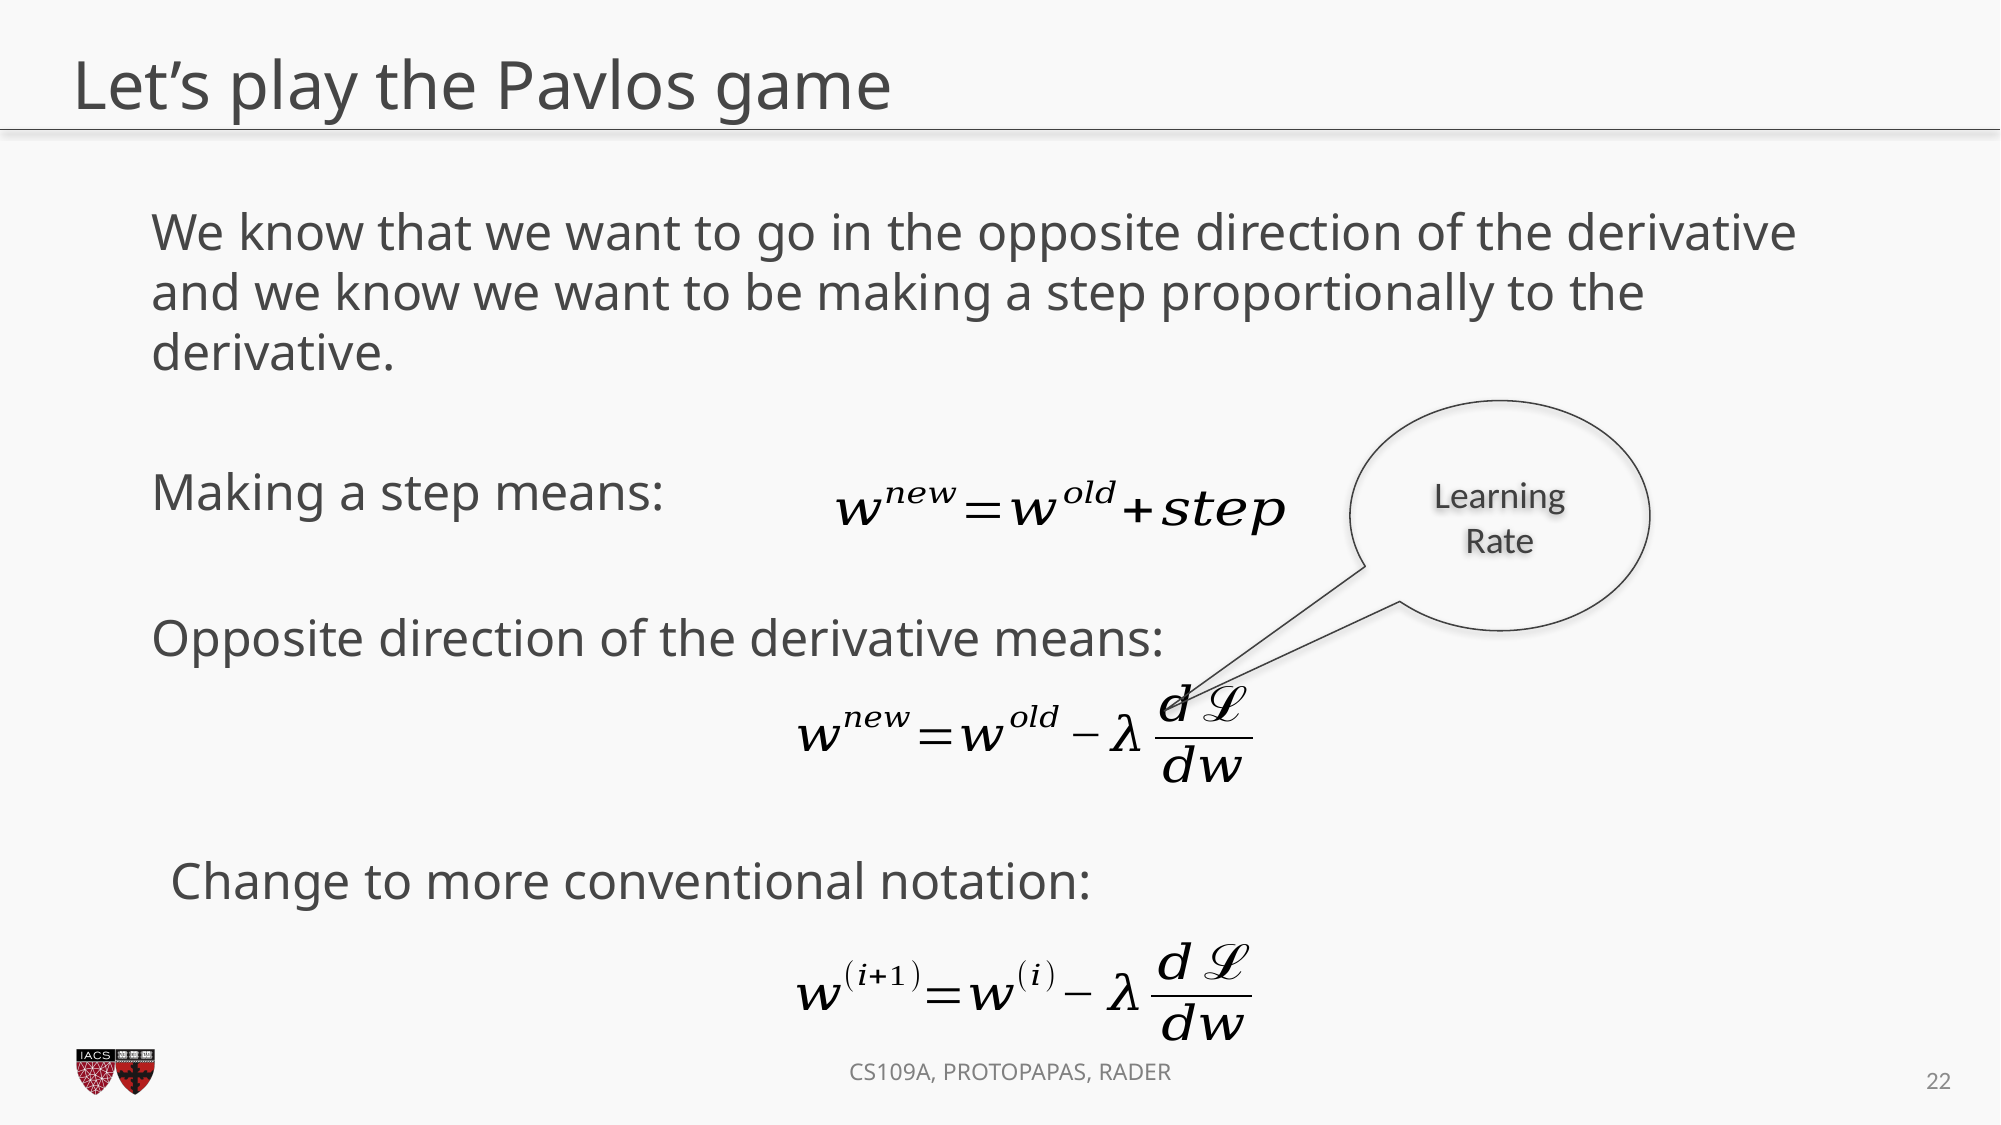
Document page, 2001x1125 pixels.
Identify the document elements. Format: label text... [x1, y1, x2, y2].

title Let’s play the Pavlos game [57, 35, 1943, 162]
text_box Learning Rate [1322, 399, 1651, 596]
text_box Change to more conventional notation: [156, 842, 1895, 1069]
slide_number 22 [1500, 1050, 1967, 1110]
list We know that we want to go in the opposite direction of the derivative and we know we want to be making a step proportionally to the derivative. Making a step means: [136, 193, 1875, 420]
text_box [136, 598, 1876, 826]
picture [75, 1049, 155, 1095]
